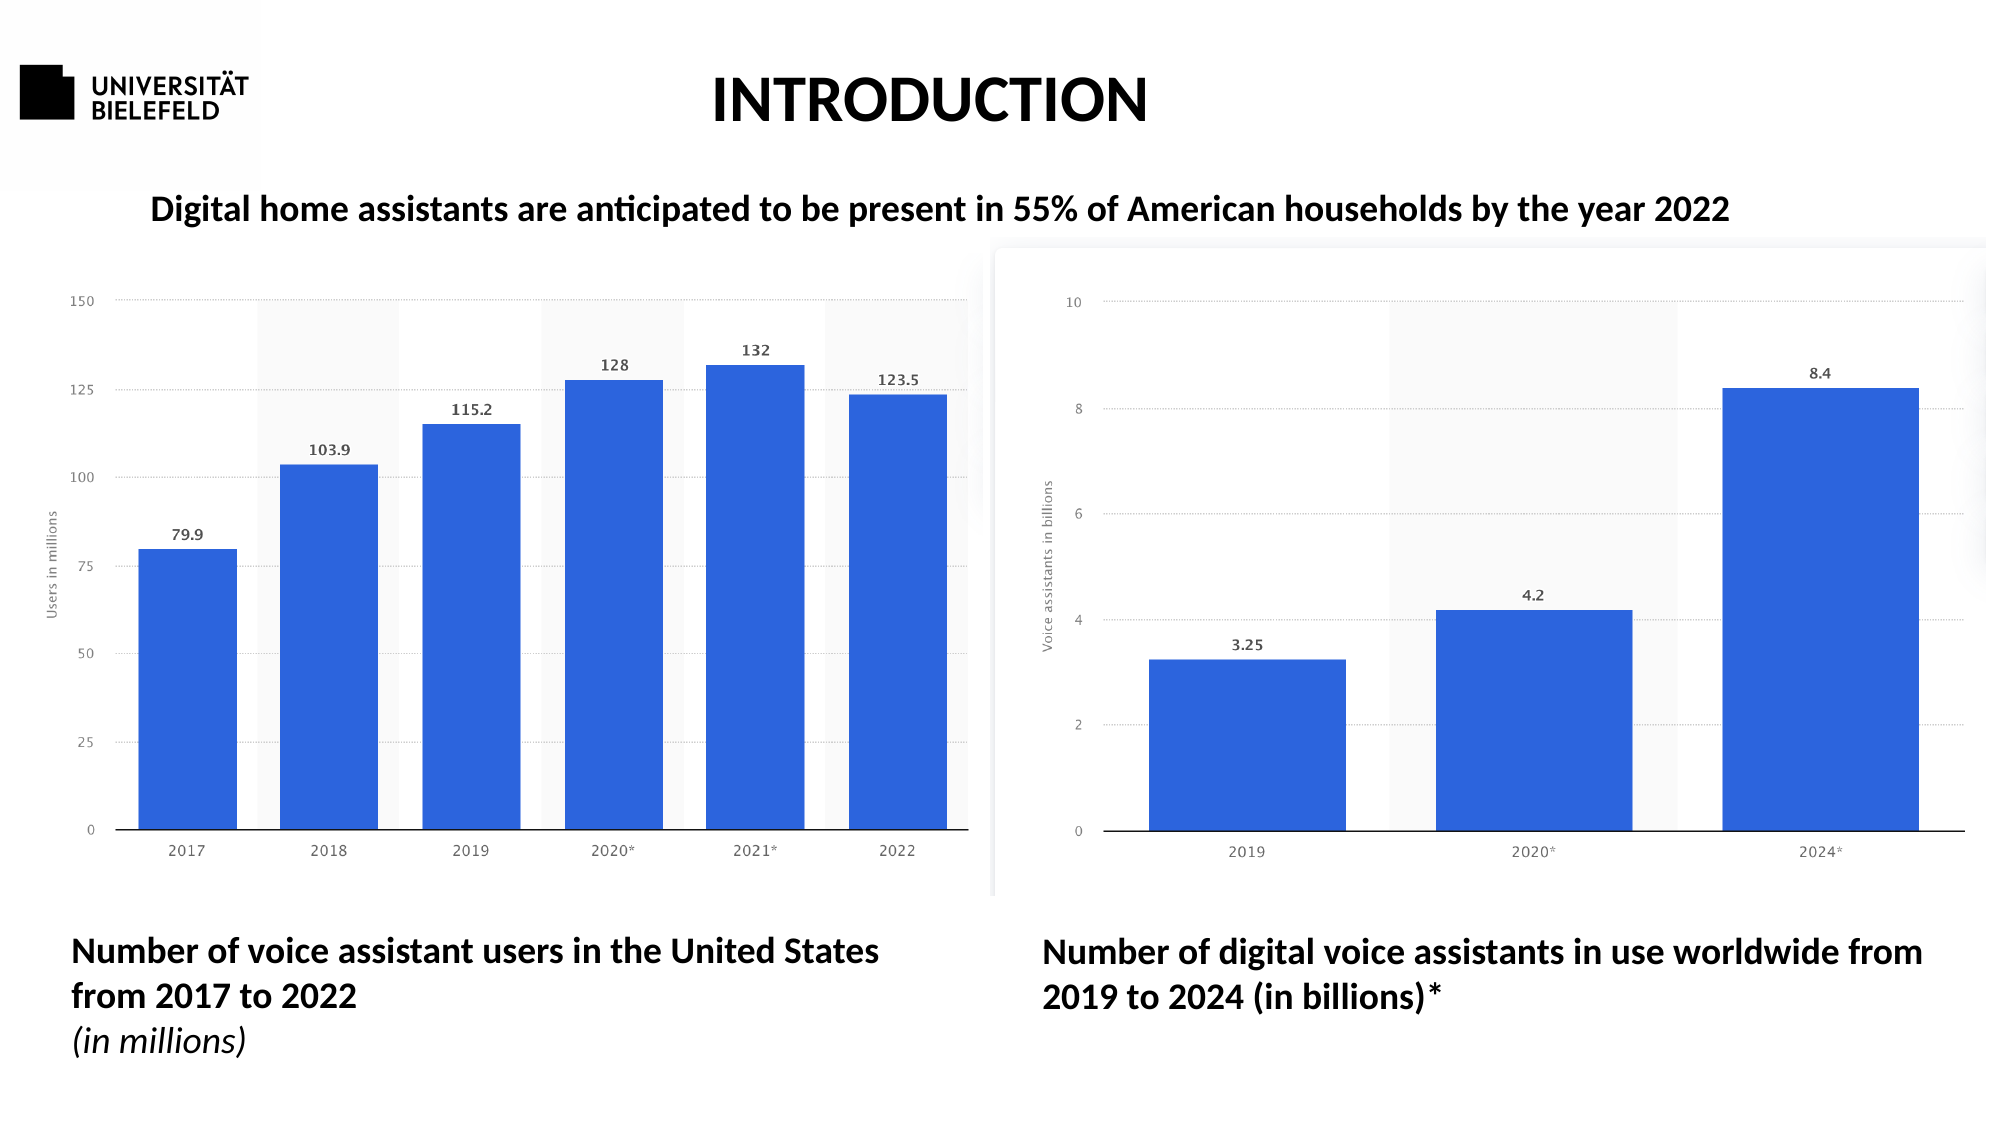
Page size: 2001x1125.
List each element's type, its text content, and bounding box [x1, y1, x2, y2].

text_box INTRODUCTION [697, 47, 1166, 142]
picture [990, 237, 1986, 897]
picture [4, 253, 983, 897]
text_box Number of digital voice assistants in use worldwide from 2019 to 2024 (in billions)* [1027, 919, 1949, 1070]
picture [0, 0, 261, 191]
text_box Digital home assistants are anticipated to be present in 55% of American households by the year 2022 [135, 176, 1756, 282]
text_box Number of voice assistant users in the United States from 2017 to 2022 (in millions) [56, 919, 904, 1114]
